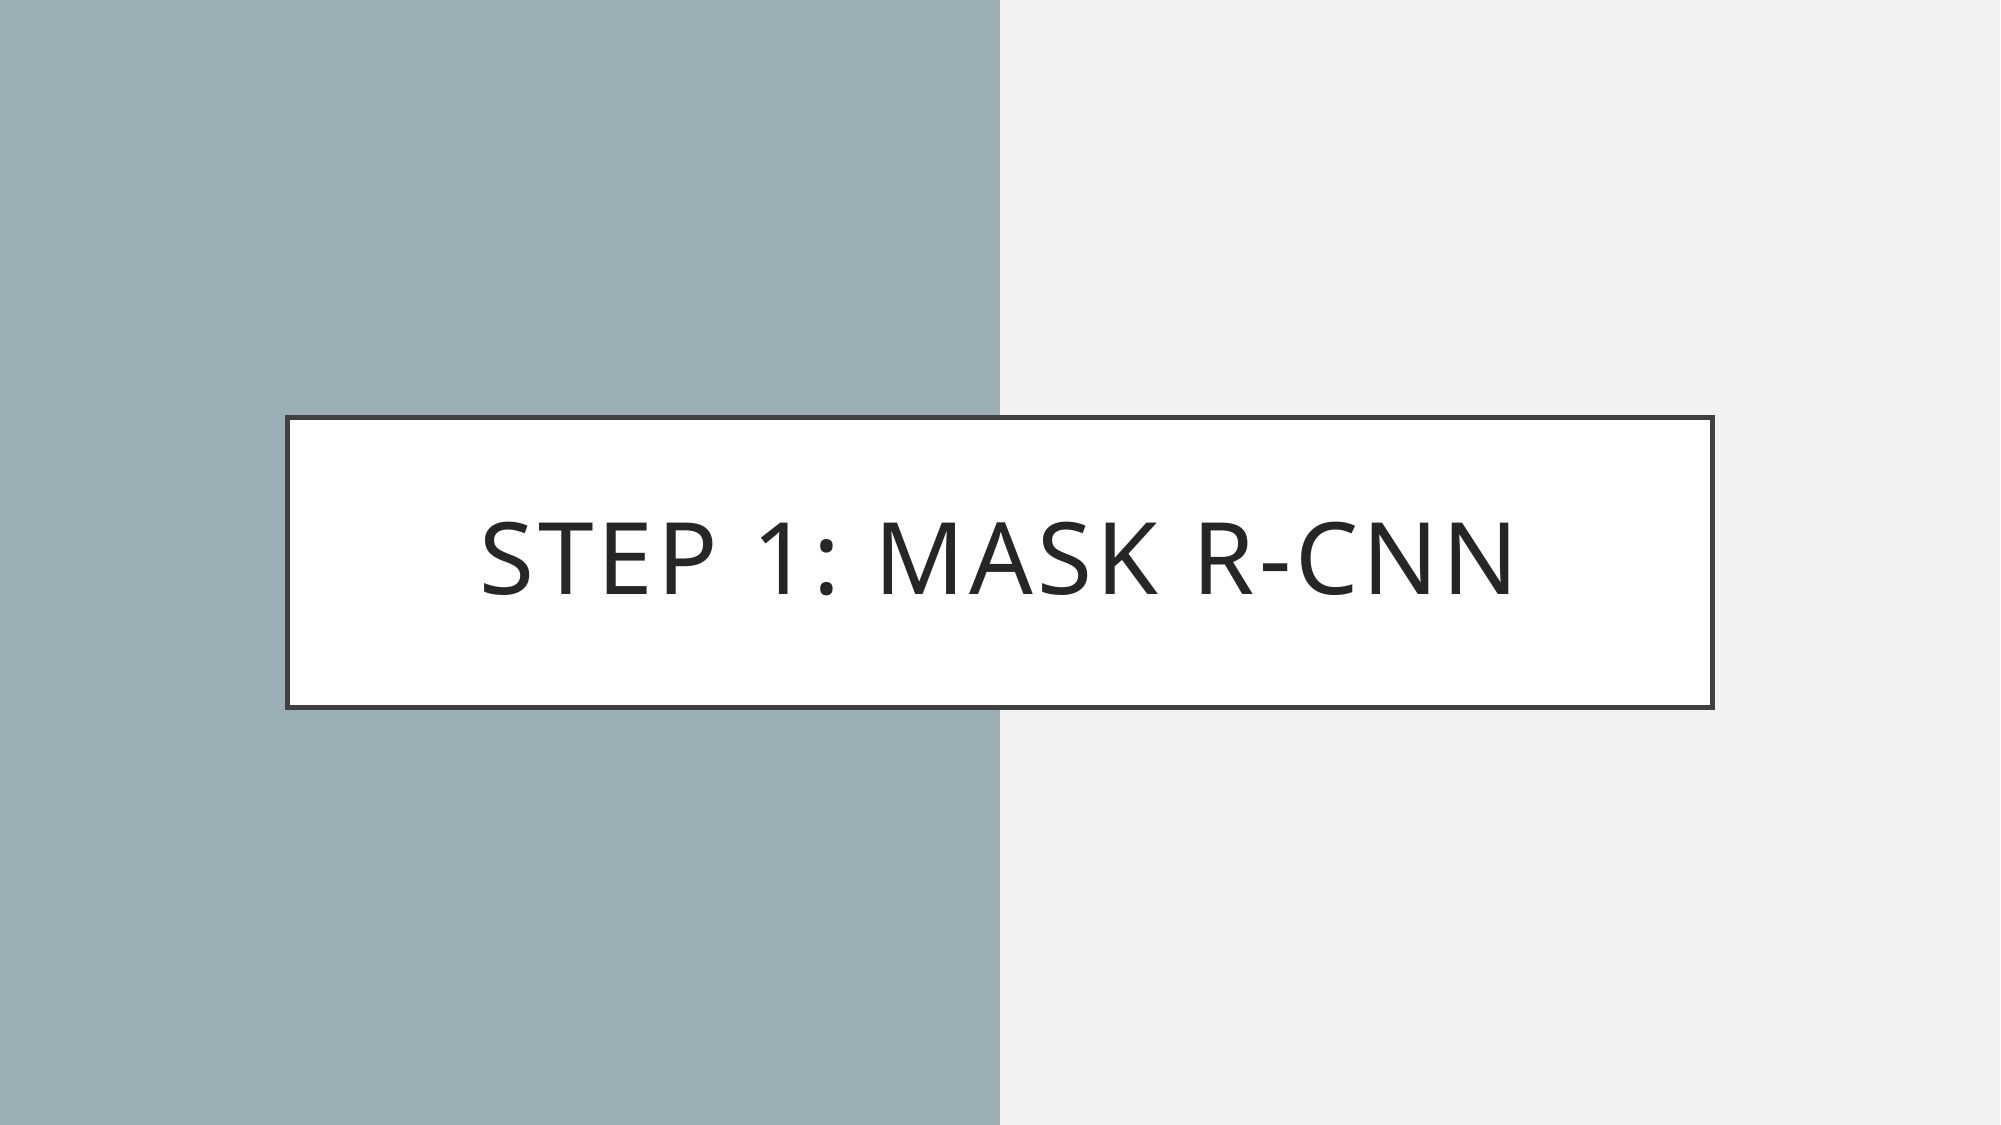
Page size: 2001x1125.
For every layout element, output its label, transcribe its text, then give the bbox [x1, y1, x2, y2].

title Step 1: MASK r-cnn [285, 415, 1715, 710]
text_box [0, 0, 1001, 1125]
